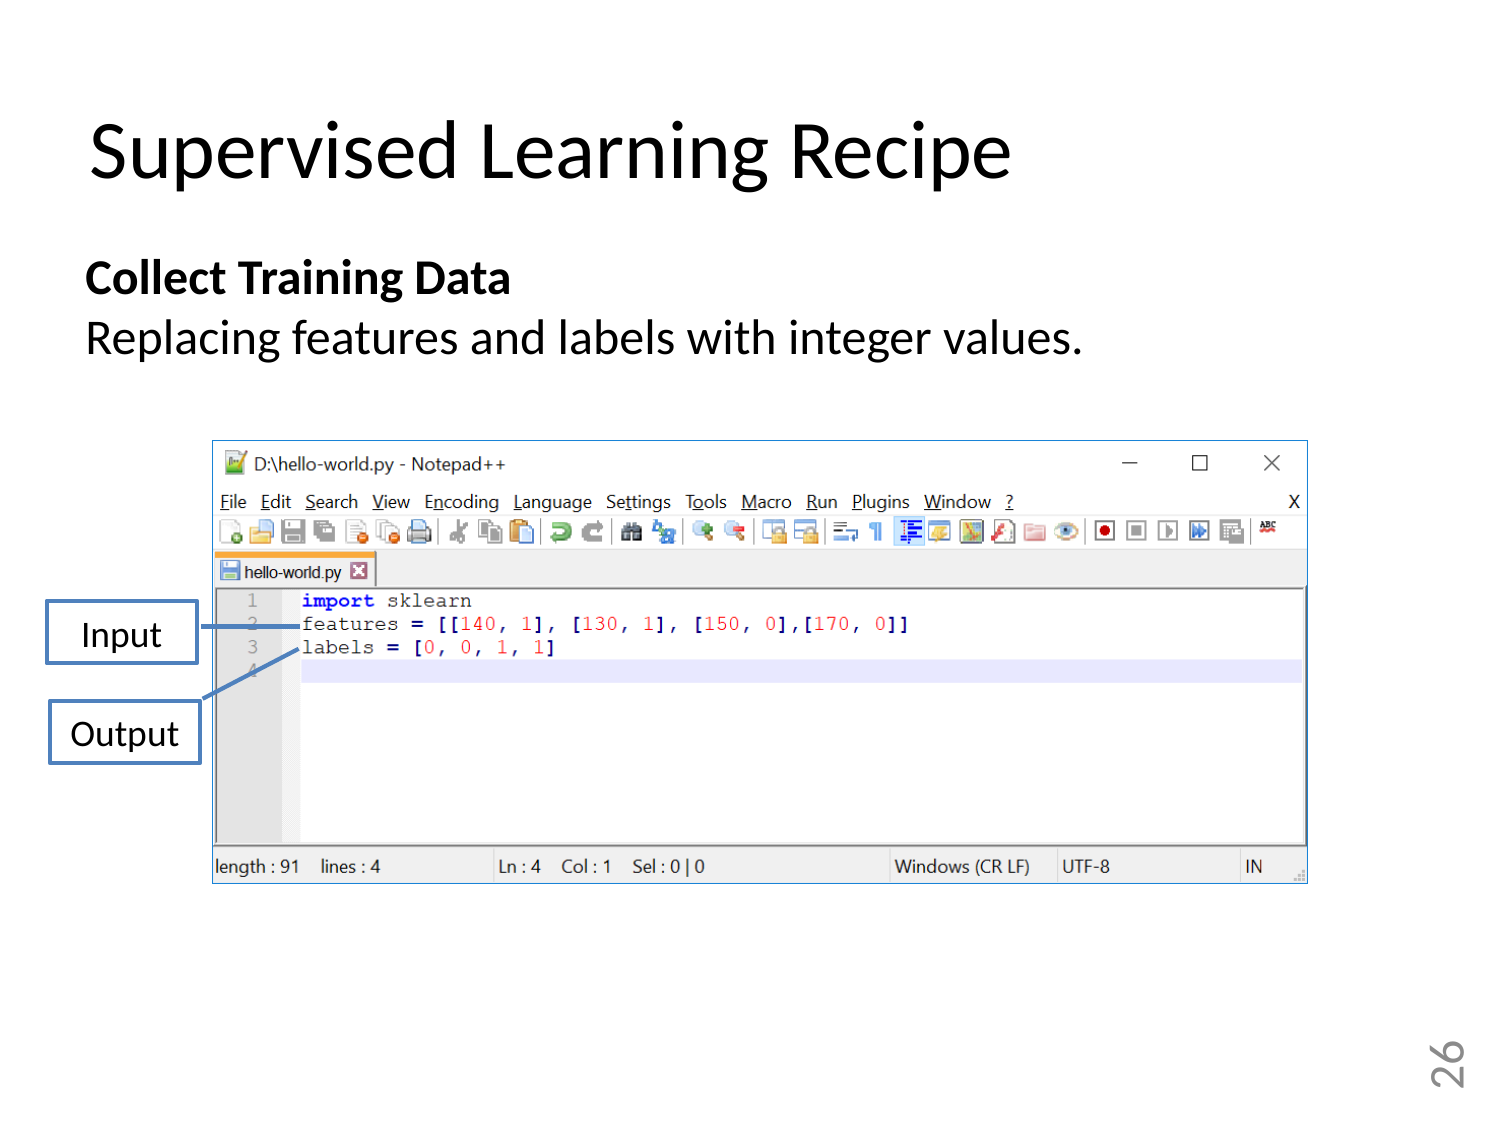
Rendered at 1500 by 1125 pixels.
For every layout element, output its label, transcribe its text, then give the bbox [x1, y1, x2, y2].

text_box Collect Training Data Replacing features and labels with integer values. [70, 237, 1434, 423]
text_box Output [48, 694, 207, 765]
text_box Input [45, 599, 199, 665]
slide_number 26 [1412, 1025, 1475, 1125]
text_box Supervised Learning Recipe [74, 87, 1438, 203]
picture [212, 439, 1308, 885]
